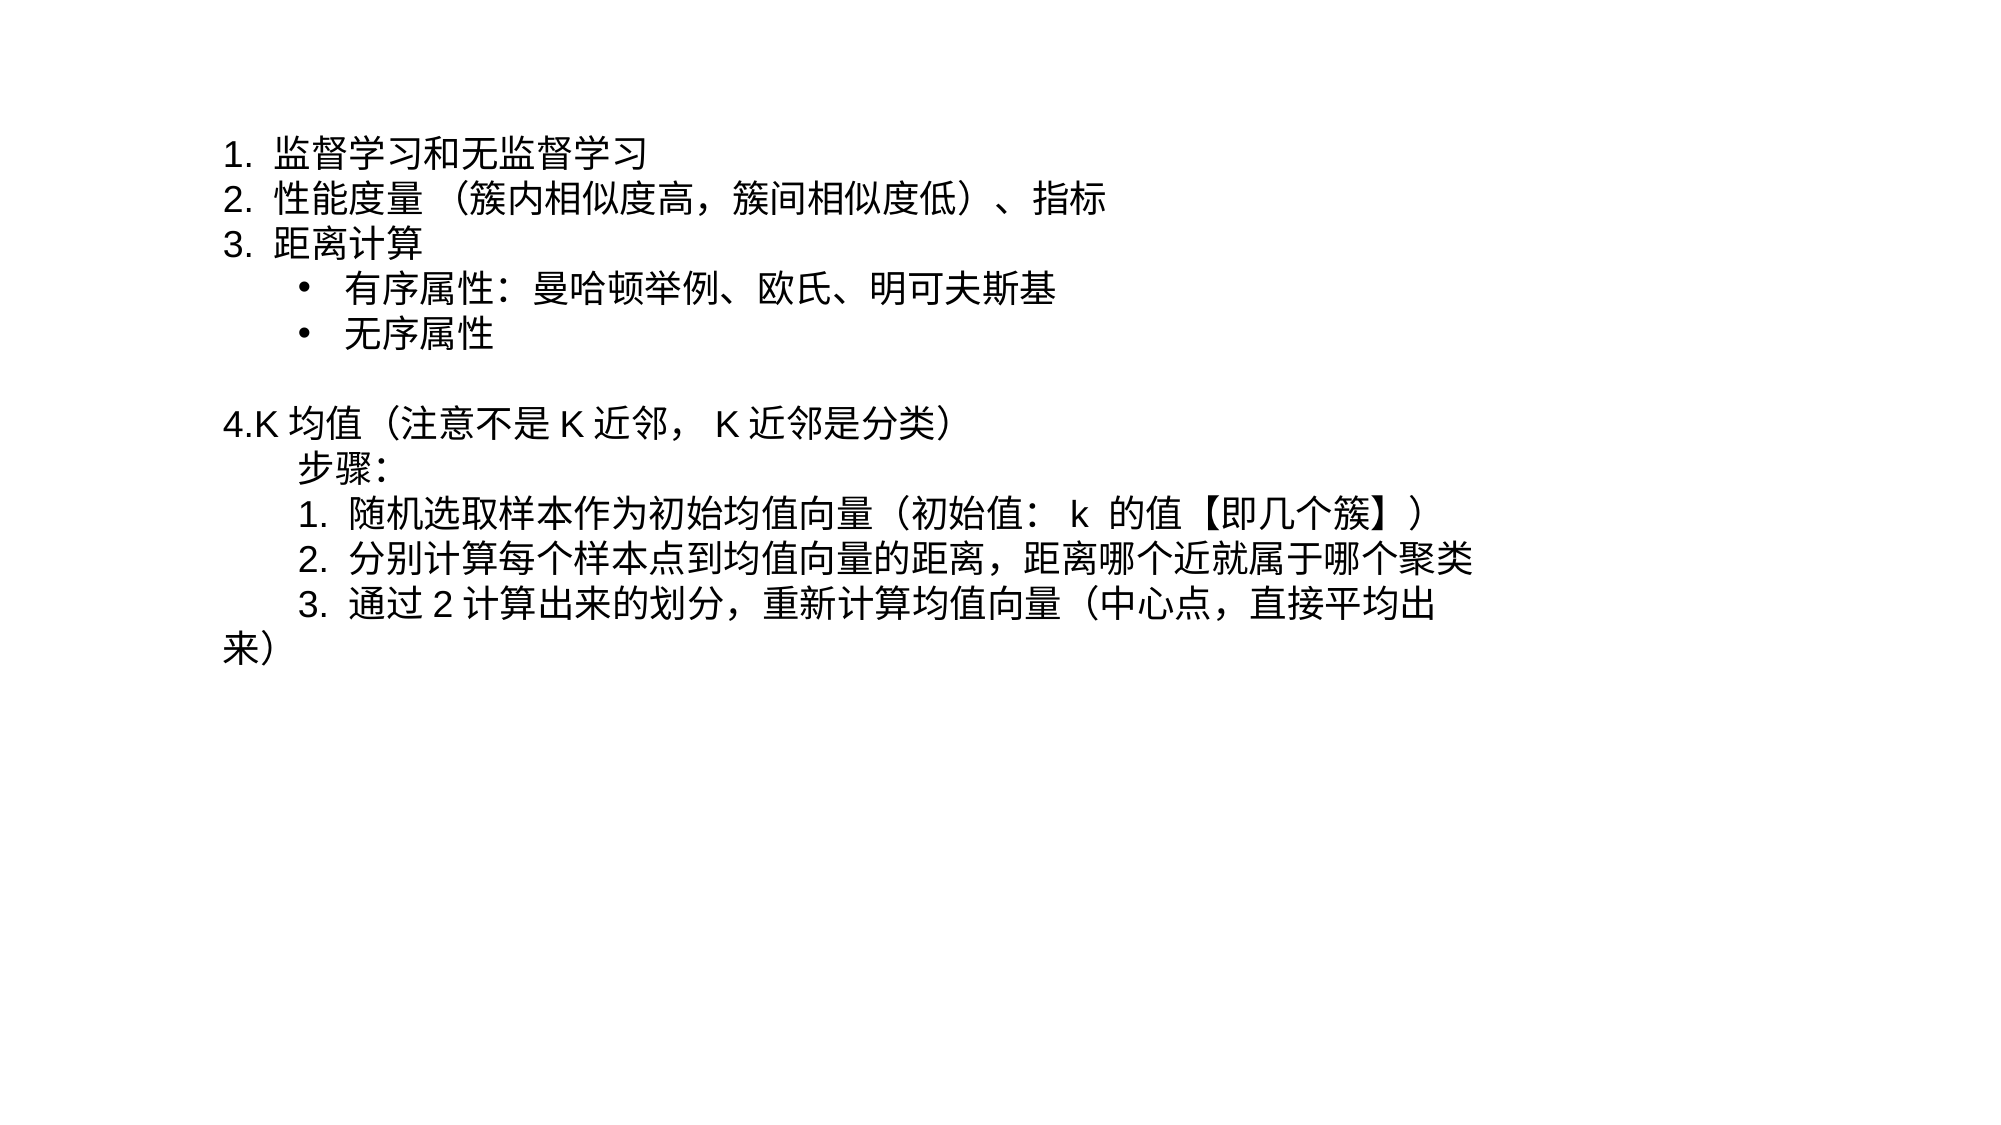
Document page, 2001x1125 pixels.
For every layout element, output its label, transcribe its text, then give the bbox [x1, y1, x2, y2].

text_box 1. 监督学习和无监督学习 2. 性能度量 （簇内相似度高，簇间相似度低）、指标 3. 距离计算 有序属性：曼哈顿举例、欧氏、明可夫斯基 无序属性 4.K均值（注意不是K近邻，K近邻是分类） 步骤： 1. 随机选取样本作为初始均值向量（初始值：k 的值【即几个簇】） 2. 分别计算每个样本点到均值向量的距离，距离哪个近就属于哪个聚类 3. 通过2计算出来的划分，重新计算均值向量（中心点，直接平均出来） [208, 122, 1491, 767]
